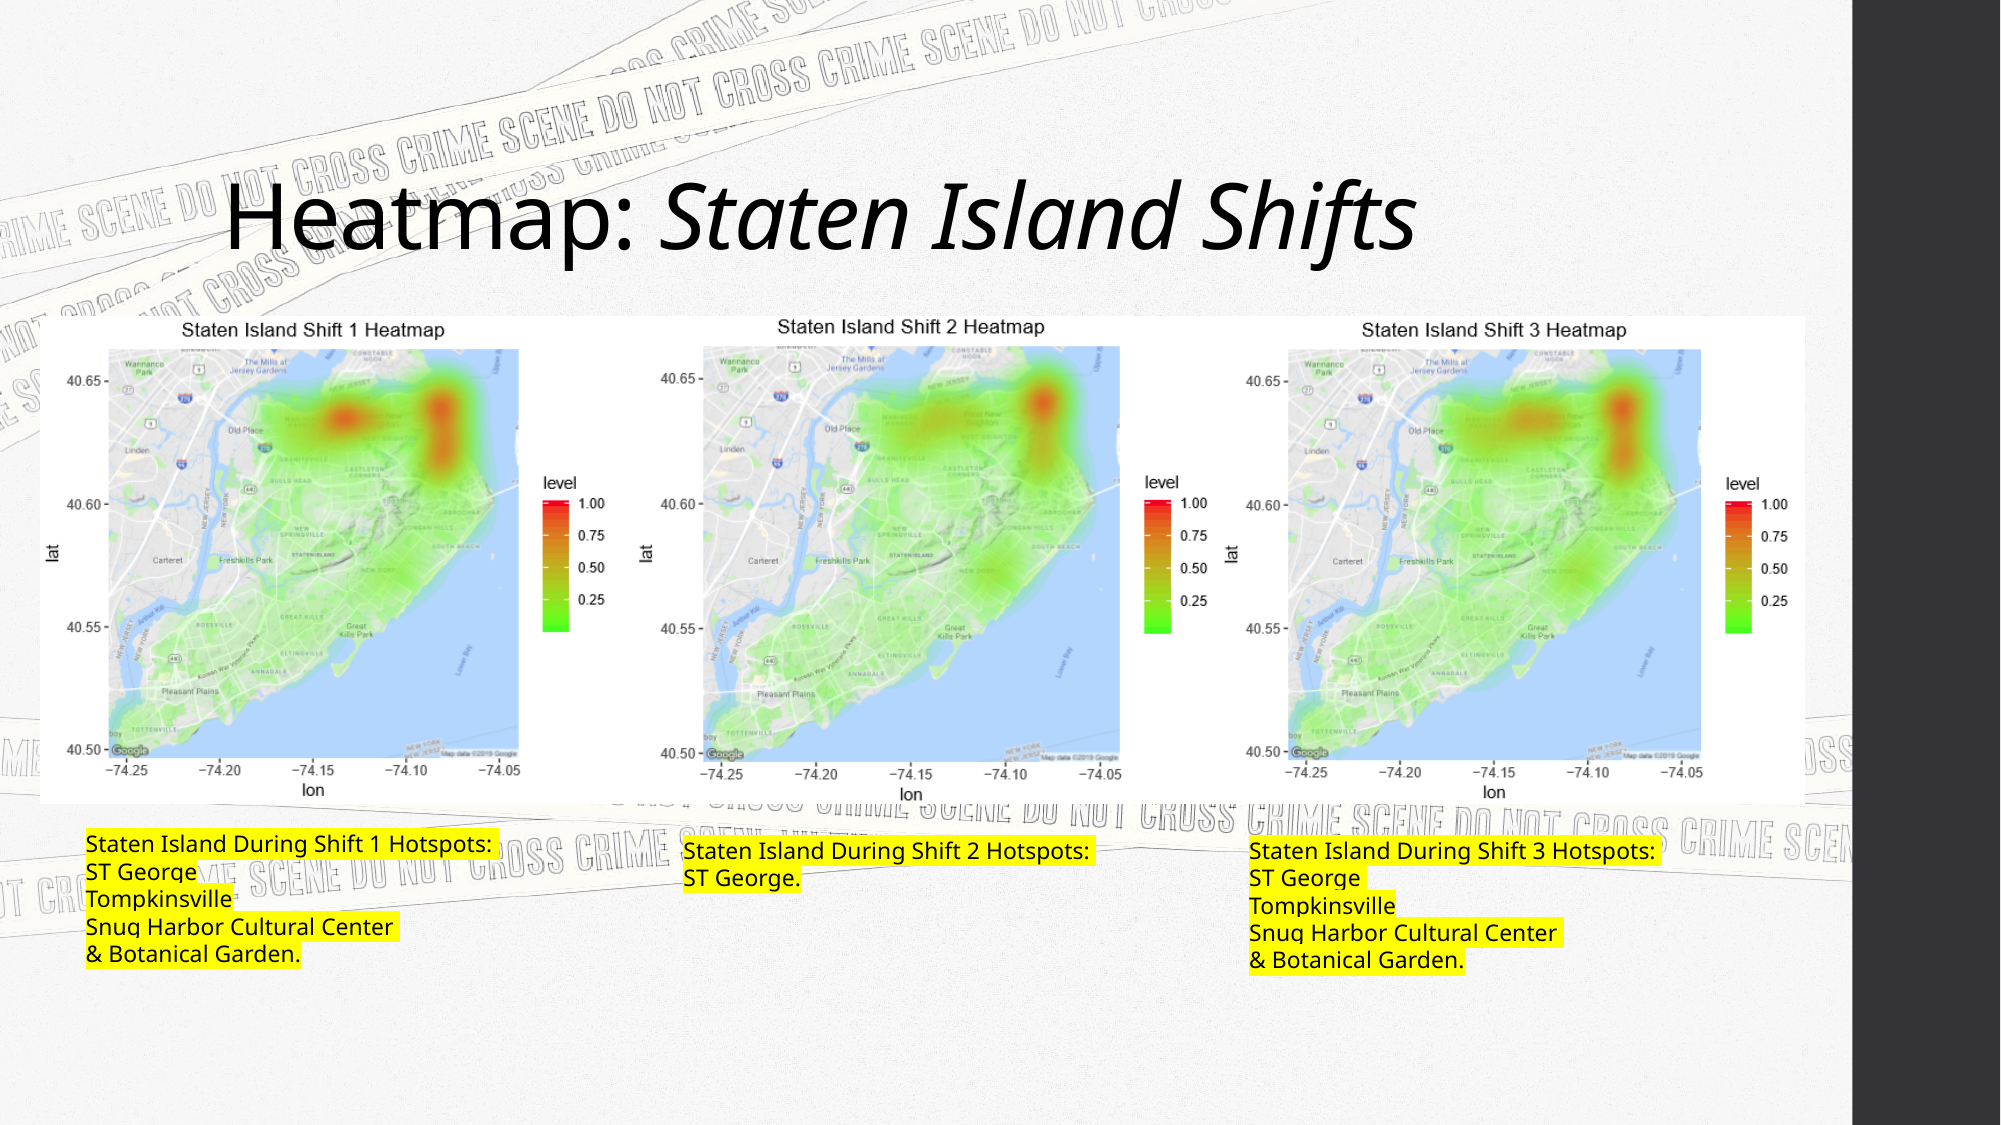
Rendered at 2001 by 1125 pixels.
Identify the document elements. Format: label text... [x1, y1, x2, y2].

text_box A potential further work that could be added can be the use of the shiny application. By making a public shiny application of the heatmaps for the hotspots. Locals and tourists can look at the hotspots of violent crimes more easily for their own safety concerns. Another further work that could be added can be a weighting scheme for how severe the crimes are and improving on the heatmap. Since crimes can be distinguished by their severe level, the more severe the crimes are then the more it should be weighted on the heatmap. One way to ﬁnd how the crimes should be weighted, we can use the Crime Severity Score data tool submitted by Mark Bangs. In his work, the list of weights provides the basis for deriving a severity score rather than comparing weights for individual oﬀenses. Murder crimes are weighted 7973, which is the most severe crime out of the list. The police force can post up the heatmaps of the hotspots along with the crime complaint dataset to alert the locals and tourists about the public crimes. The police force can use the three shifts’ data along with the heatmaps to determine and adjust the number of police on duty to patrol certain area. The police force can use the prediction of the linear regression model to determine and adjust the number of police on duty to patrol on that day. [0, 0, 1852, 1125]
text_box Staten Island During Shift 2 Hotspots: ST George. [668, 828, 1112, 899]
text_box Staten Island During Shift 3 Hotspots: ST George Tompkinsville Snug Harbor Cultural Center & Botanical Garden. [1234, 828, 2000, 981]
title Heatmap: Staten Island Shifts [206, 60, 1797, 278]
text_box Staten Island During Shift 1 Hotspots: ST George Tompkinsville Snug Harbor Cultural Center & Botanical Garden. [70, 822, 616, 975]
picture [40, 315, 1805, 805]
